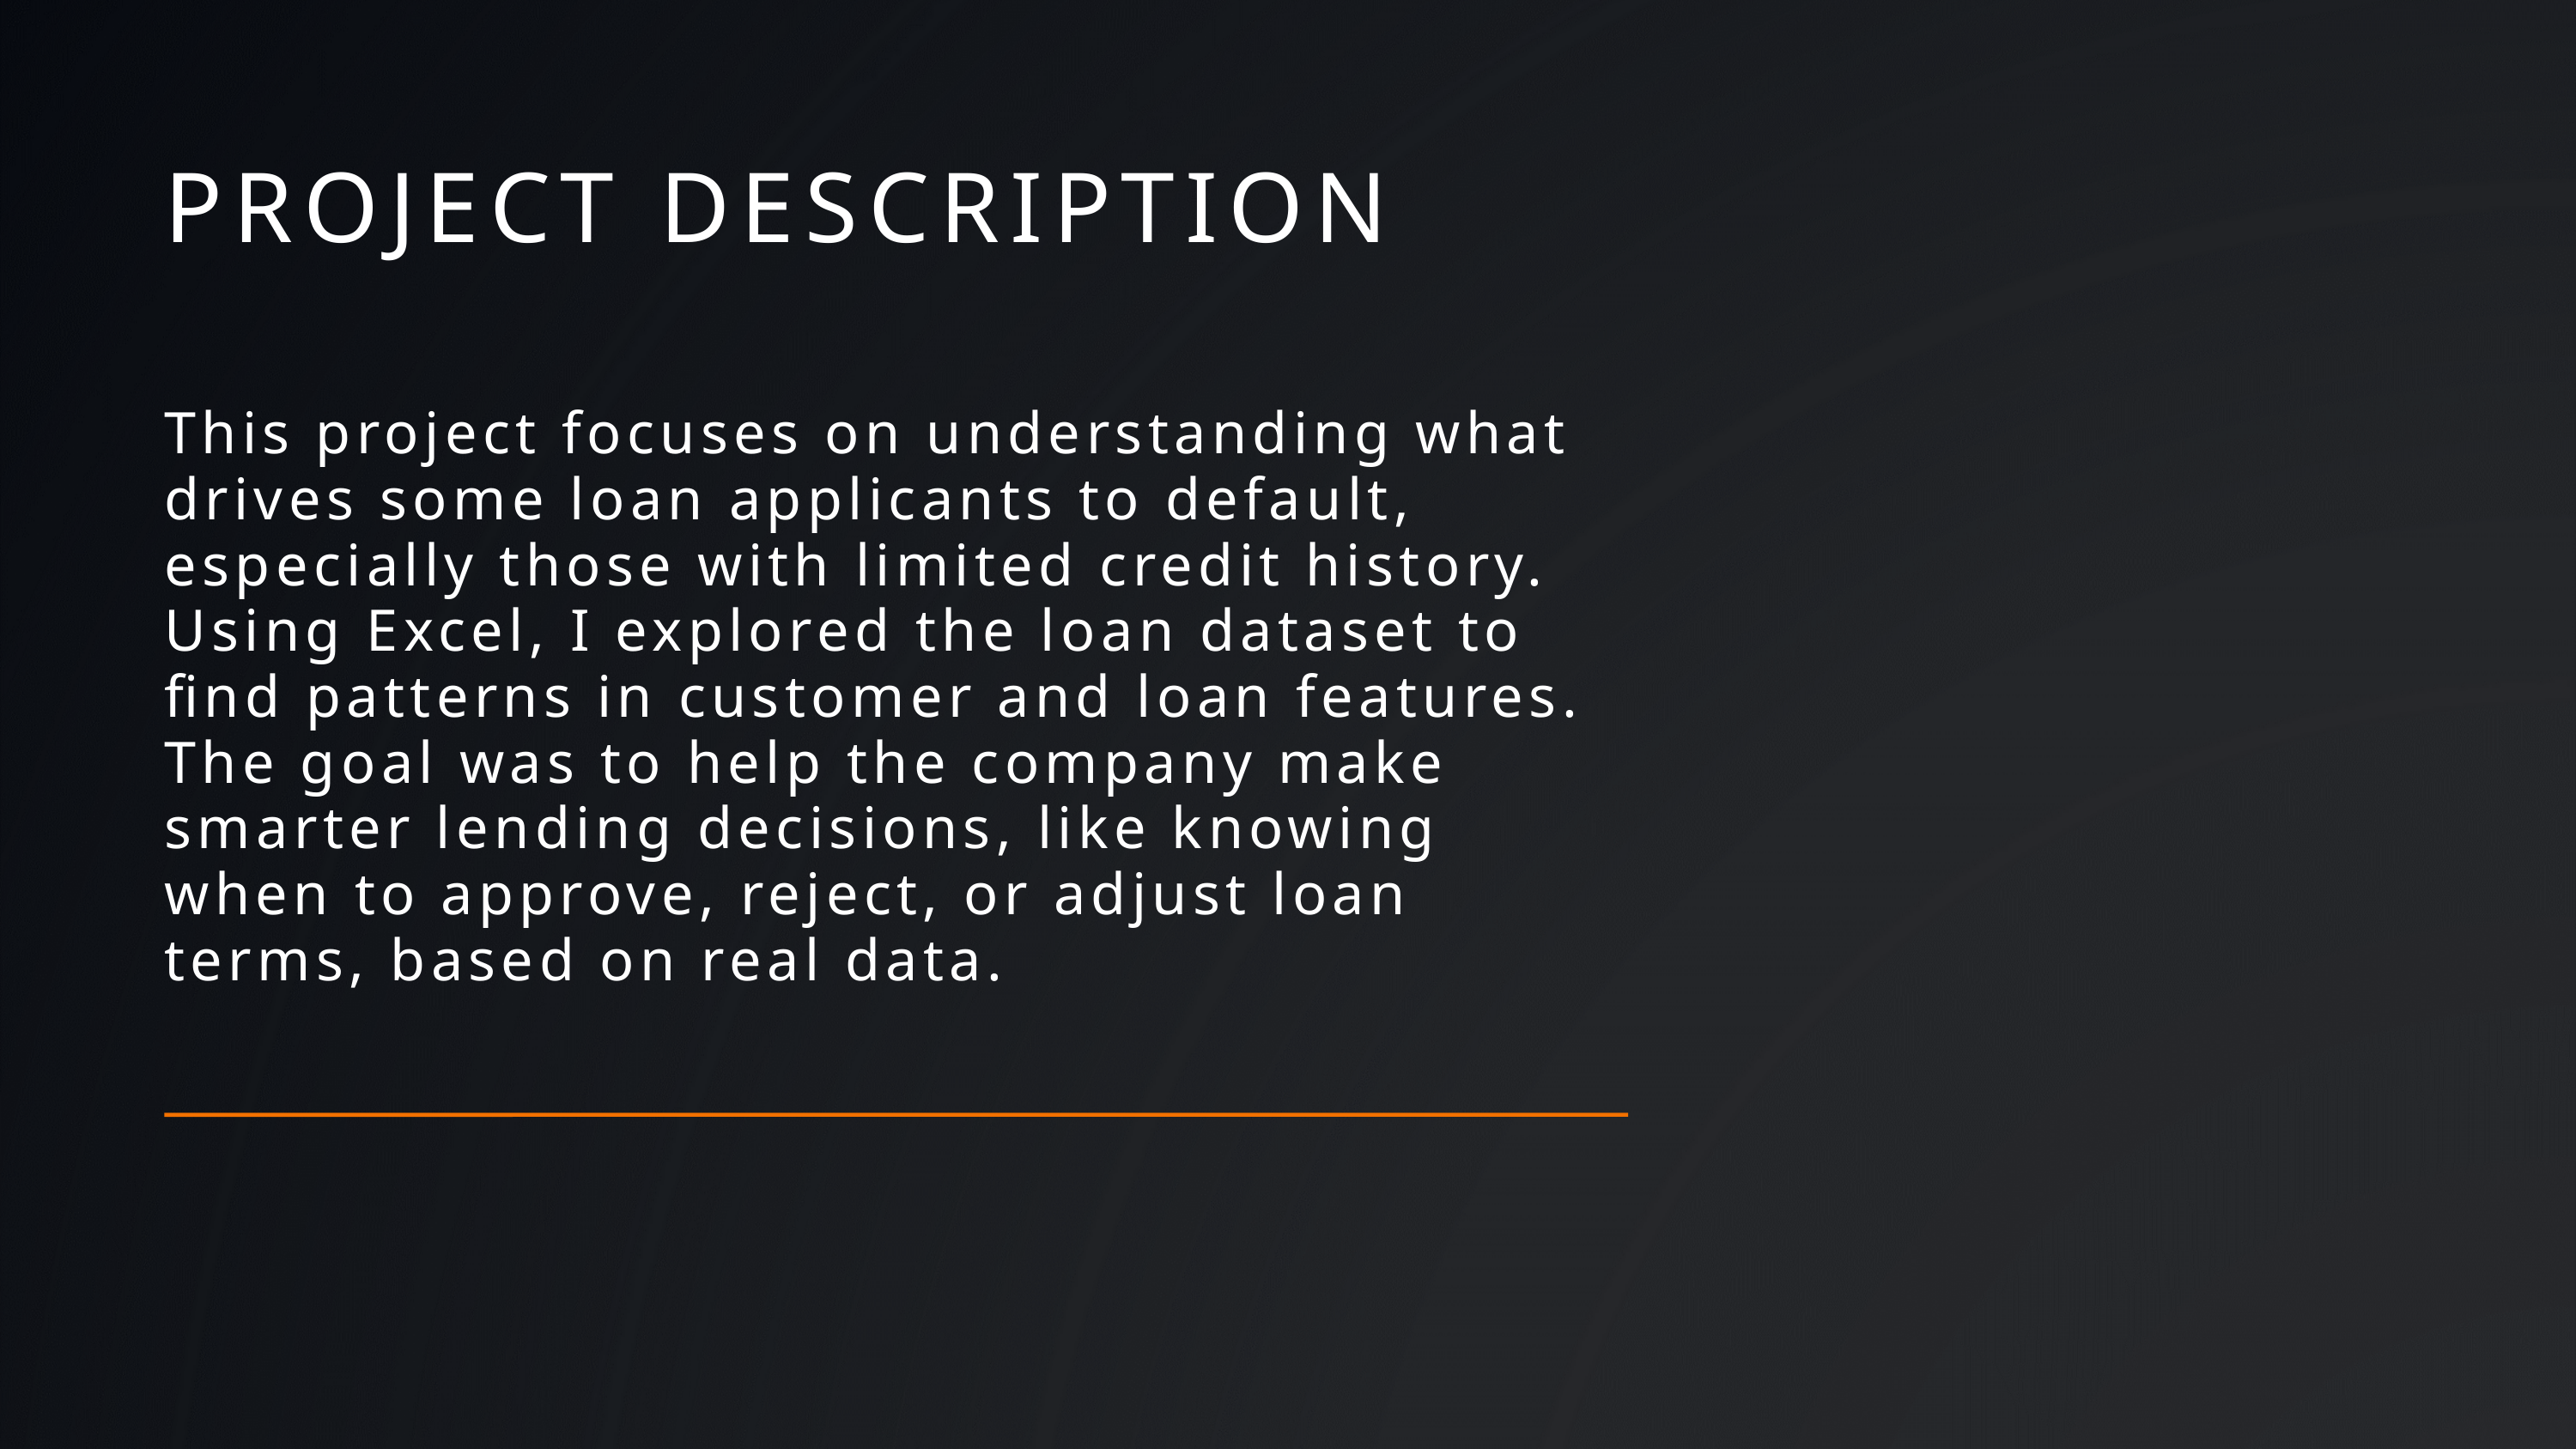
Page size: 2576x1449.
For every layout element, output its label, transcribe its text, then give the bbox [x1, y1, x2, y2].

text_box This project focuses on understanding what drives some loan applicants to default, especially those with limited credit history. Using Excel, I explored the loan dataset to find patterns in customer and loan features. The goal was to help the company make smarter lending decisions, like knowing when to approve, reject, or adjust loan terms, based on real data. [164, 399, 1629, 1058]
text_box [0, 0, 2576, 1449]
text_box PROJECT DESCRIPTION [164, 137, 1680, 262]
